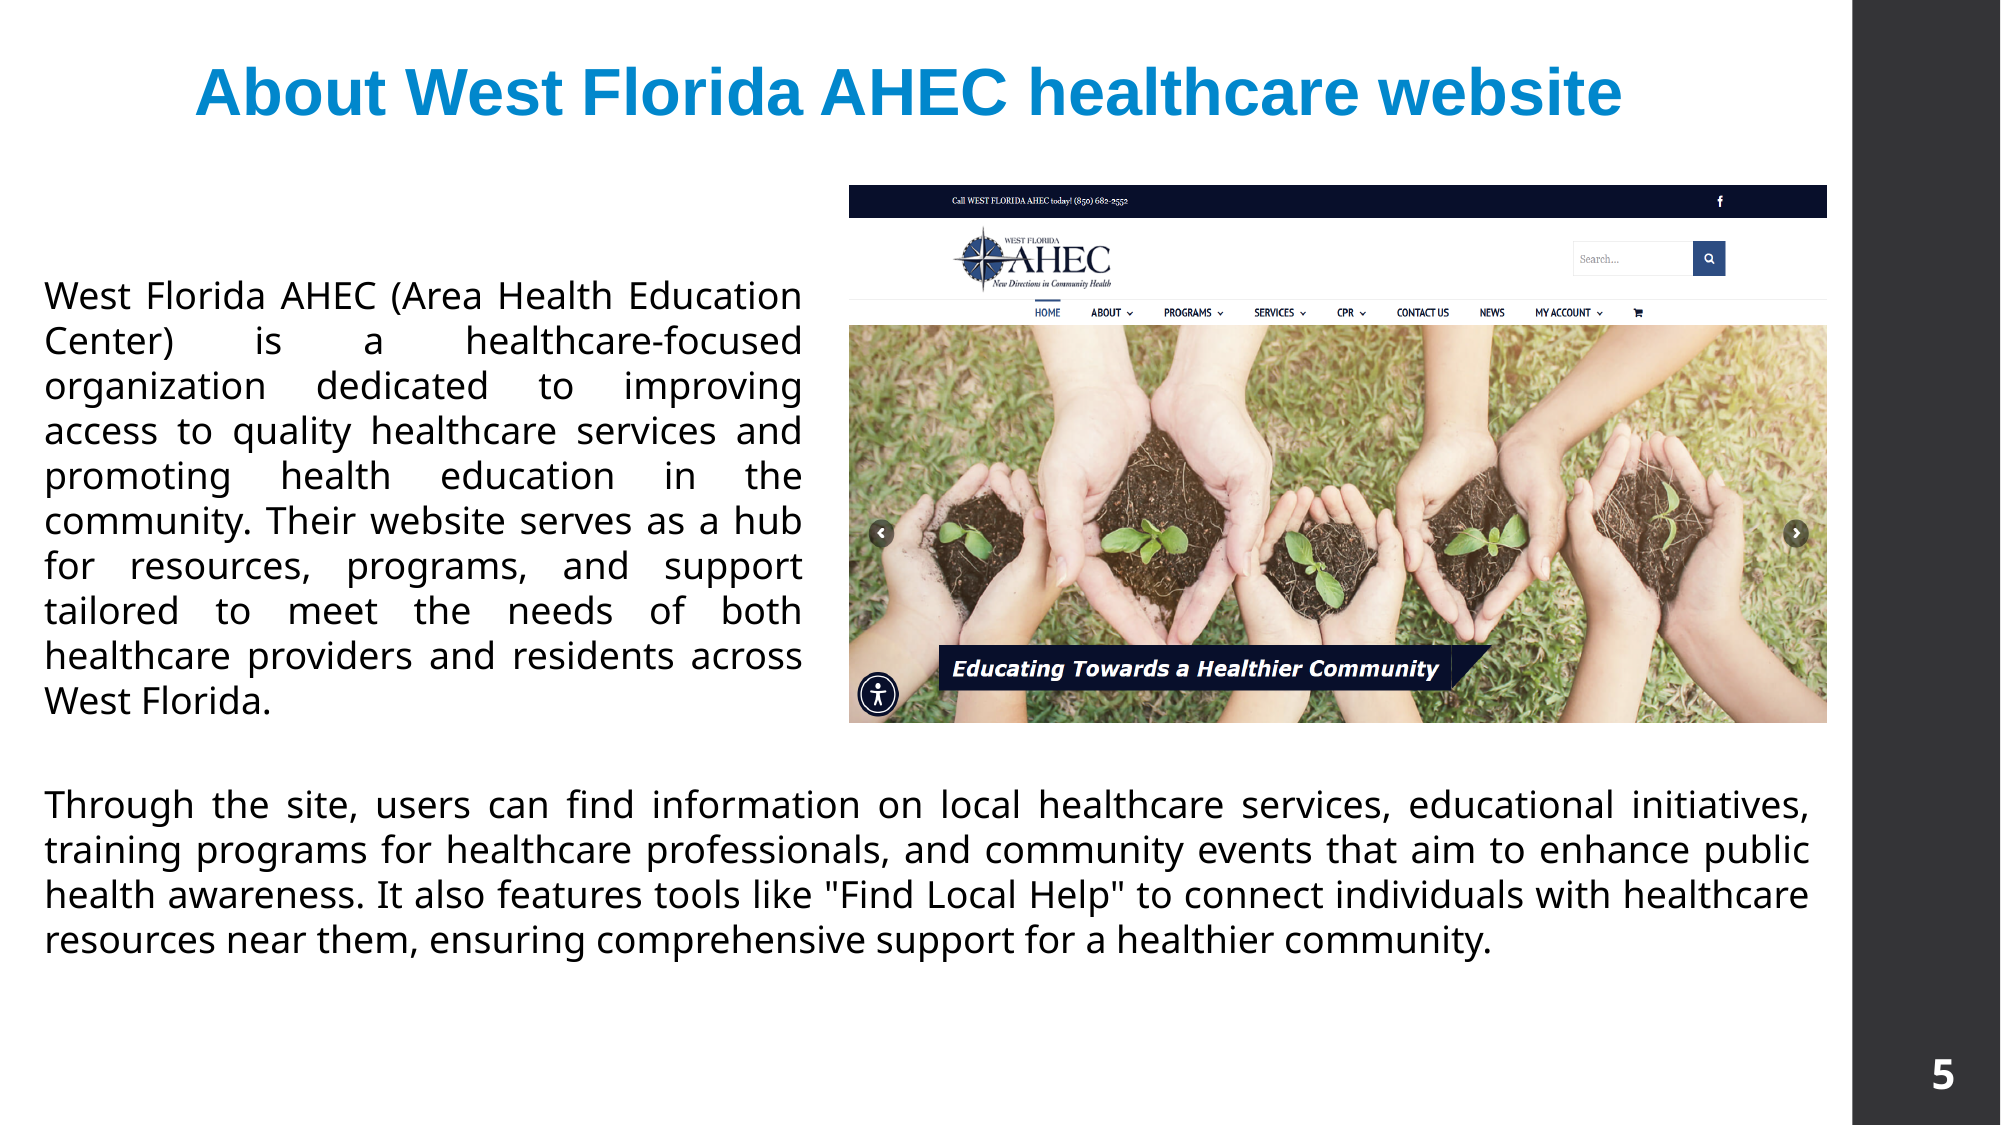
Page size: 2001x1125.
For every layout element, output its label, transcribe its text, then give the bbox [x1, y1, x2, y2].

text_box Through the site, users can find information on local healthcare services, educational initiatives, training programs for healthcare professionals, and community events that aim to enhance public health awareness. It also features tools like "Find Local Help" to connect individuals with healthcare resources near them, ensuring comprehensive support for a healthier community. [29, 773, 1827, 969]
text_box About West Florida AHEC healthcare website [90, 48, 1748, 130]
text_box West Florida AHEC (Area Health Education Center) is a healthcare-focused organization dedicated to improving access to quality healthcare services and promoting health education in the community. Their website serves as a hub for resources, programs, and support tailored to meet the needs of both healthcare providers and residents across West Florida. [29, 264, 819, 730]
picture [849, 185, 1827, 723]
slide_number 5 [1490, 961, 1971, 1125]
